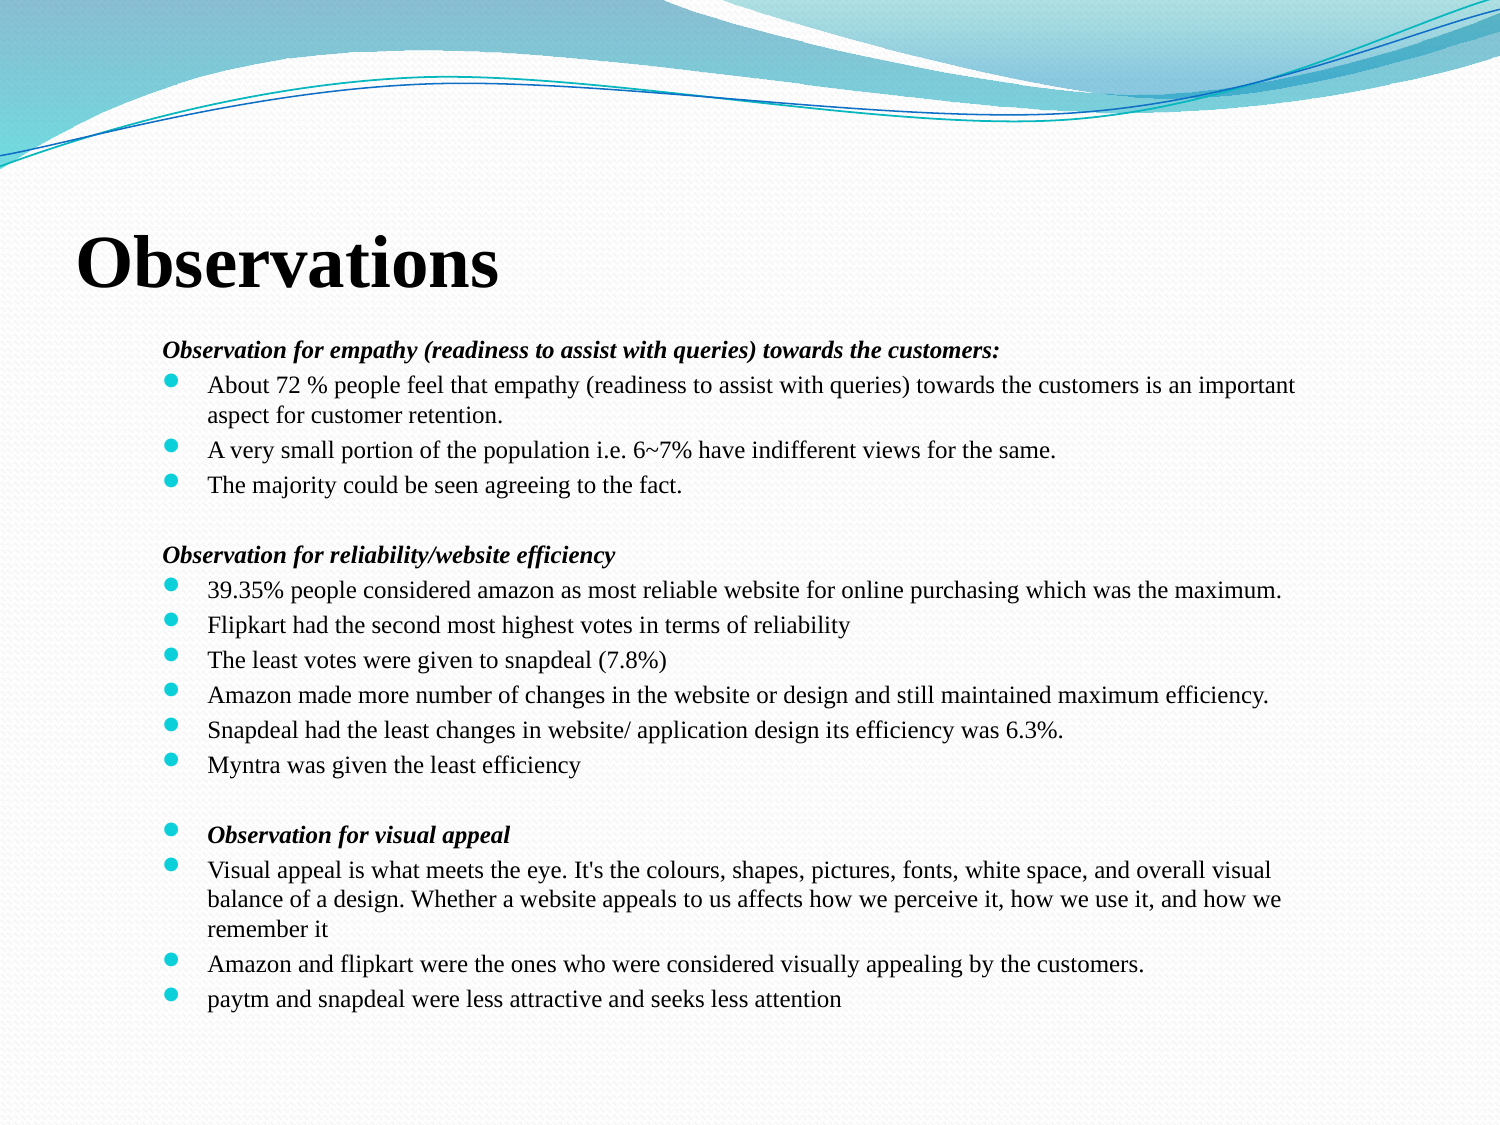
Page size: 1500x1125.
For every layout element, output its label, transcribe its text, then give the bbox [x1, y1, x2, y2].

list Observation for empathy (readiness to assist with queries) towards the customers: About 72 % people feel that empathy (readiness to assist with queries) towards the customers is an important aspect for customer retention. A very small portion of the population i.e. 6~7% have indifferent views for the same. The majority could be seen agreeing to the fact. Observation for reliability/website efficiency 39.35% people considered amazon as most reliable website for online purchasing which was the maximum. Flipkart had the second most highest votes in terms of reliability The least votes were given to snapdeal (7.8%) Amazon made more number of changes in the website or design and still maintained maximum efficiency. Snapdeal had the least changes in website/ application design its efficiency was 6.3%. Myntra was given the least efficiency Observation for visual appeal Visual appeal is what meets the eye. It's the colours, shapes, pictures, fonts, white space, and overall visual balance of a design. Whether a website appeals to us affects how we perceive it, how we use it, and how we remember it Amazon and flipkart were the ones who were considered visually appealing by the customers. paytm and snapdeal were less attractive and seeks less attention [147, 326, 1363, 893]
title Observations [75, 115, 1425, 303]
